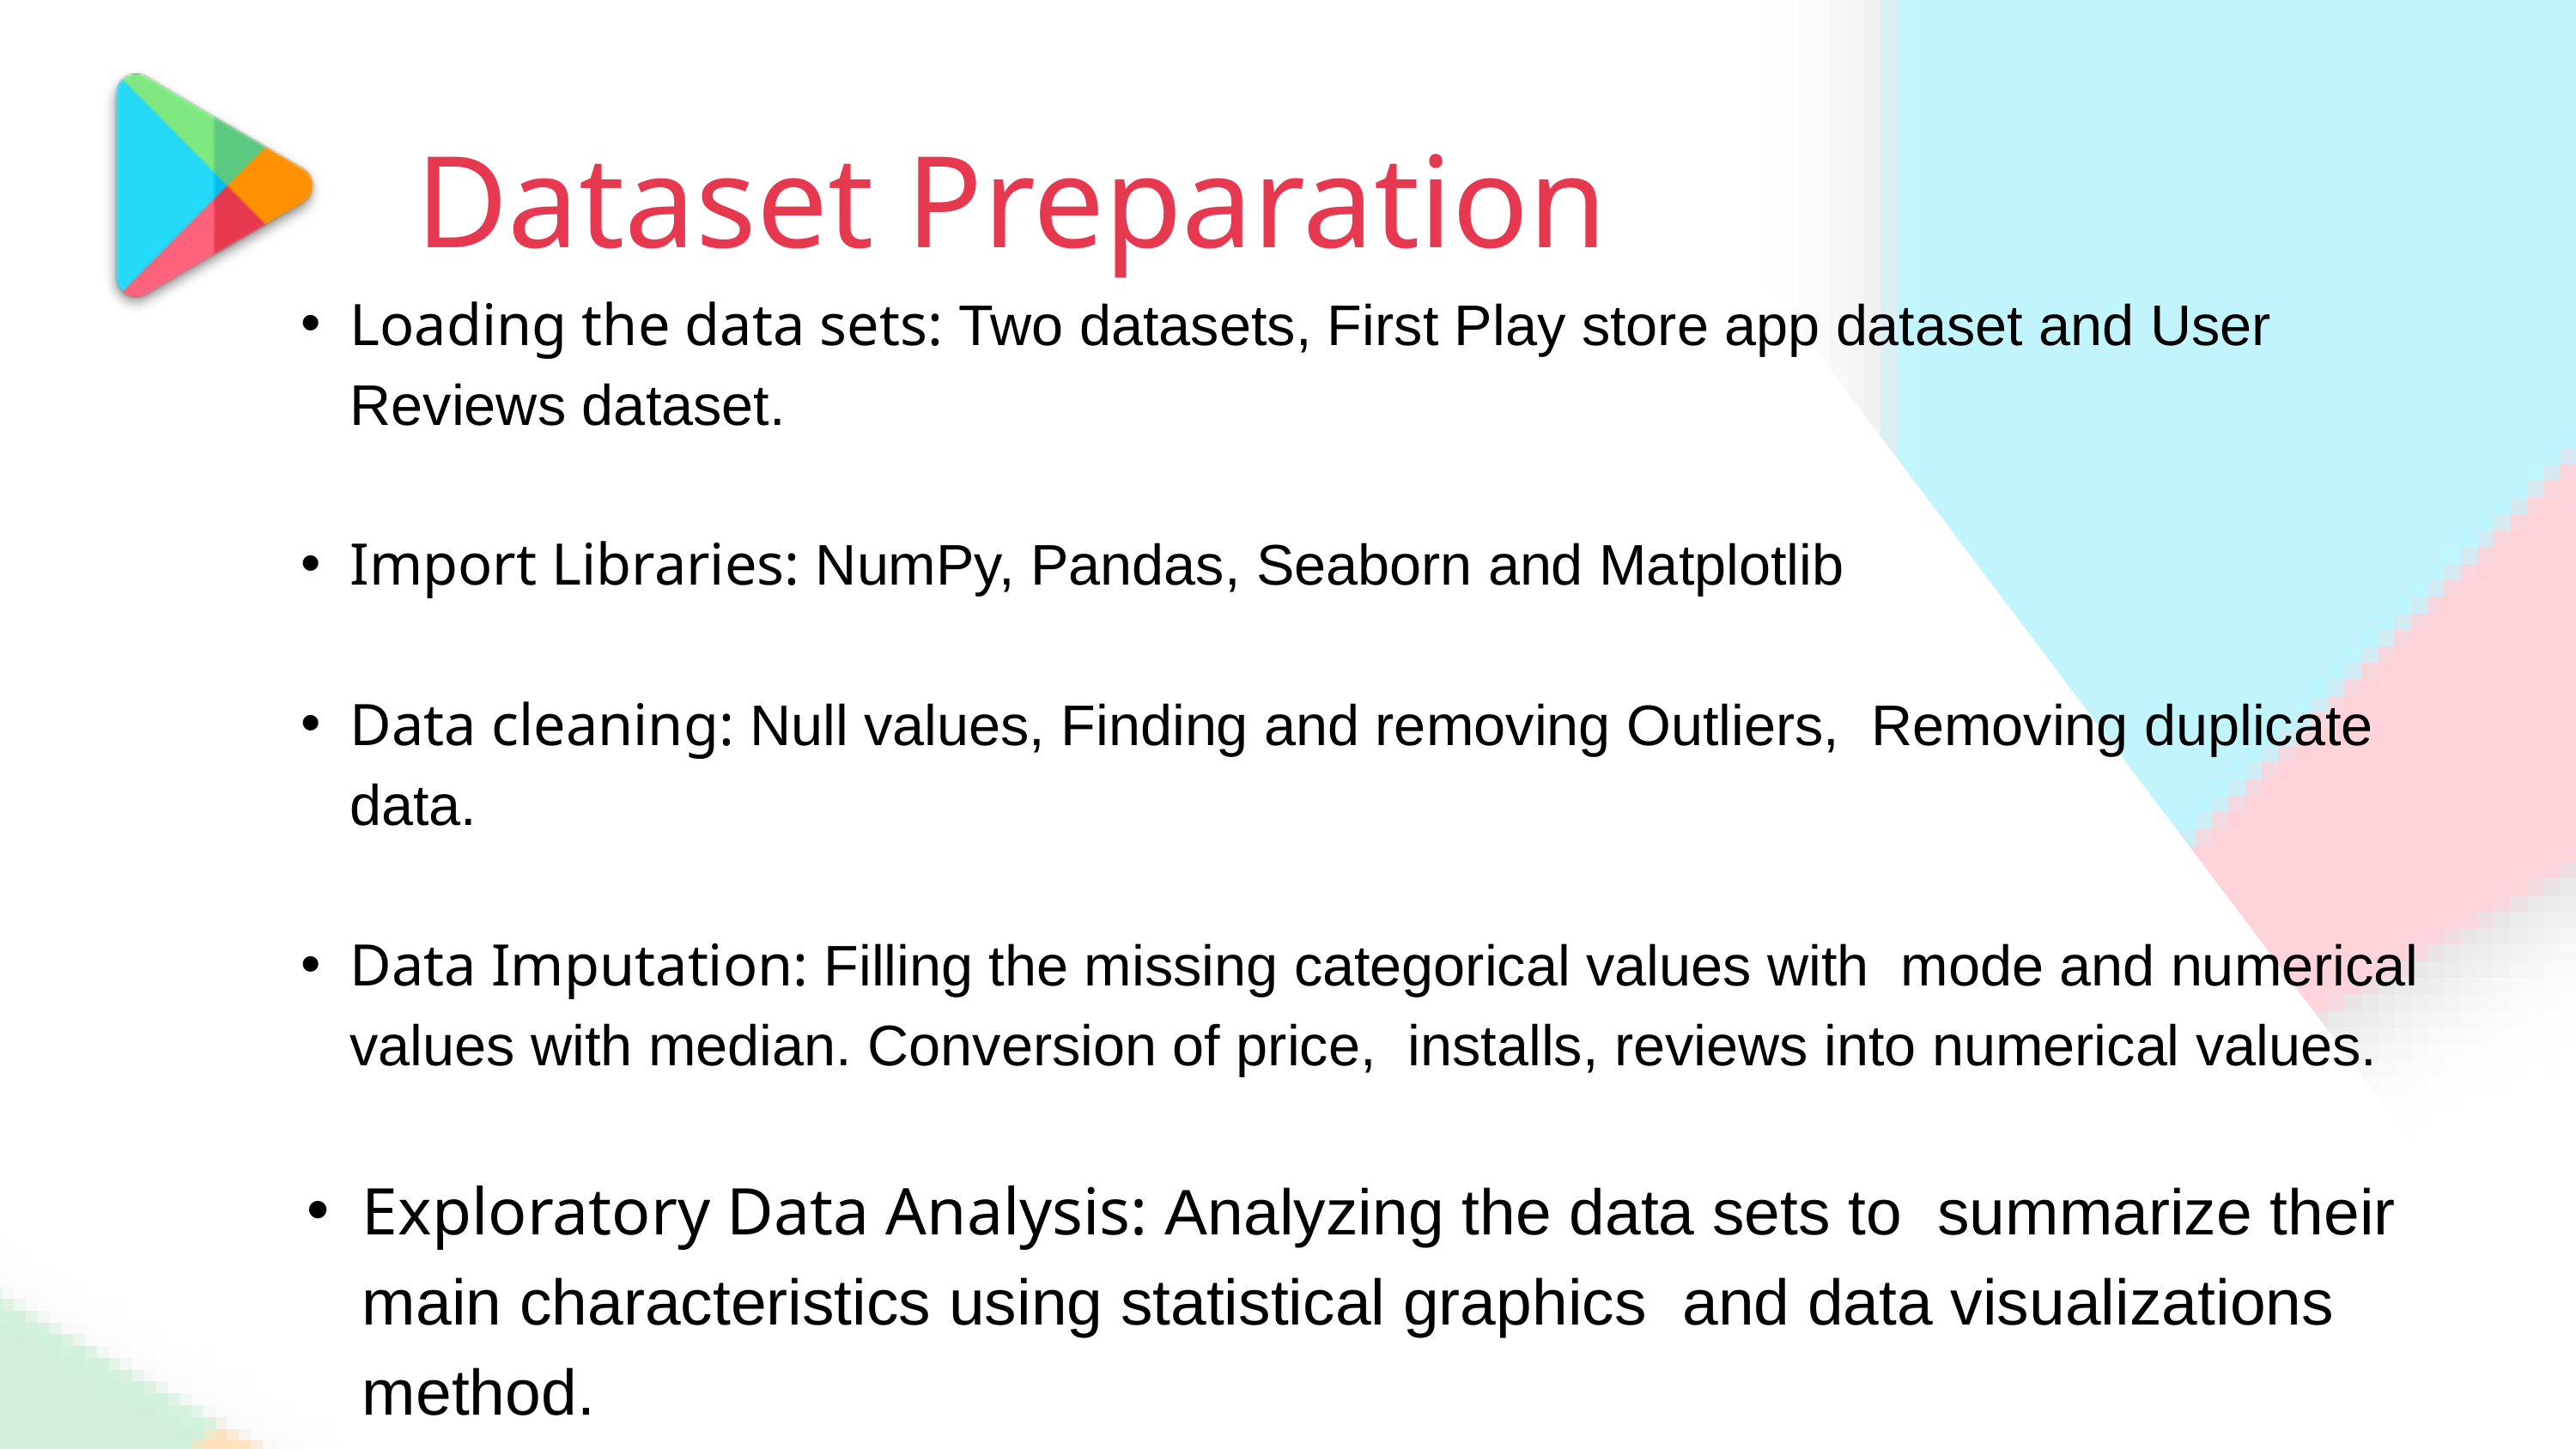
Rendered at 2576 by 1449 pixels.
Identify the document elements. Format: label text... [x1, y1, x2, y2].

text_box Dataset Preparation [343, 95, 1738, 274]
text_box [1616, 0, 2576, 1343]
text_box [85, 63, 343, 321]
text_box [0, 909, 689, 1449]
text_box Loading the data sets: Two datasets, First Play store app dataset and User Reviews dataset. Import Libraries: NumPy, Pandas, Seaborn and Matplotlib Data cleaning: Null values, Finding and removing Outliers, Removing duplicate data. Data Imputation: Filling the missing categorical values with mode and numerical values with median. Conversion of price, installs, reviews into numerical values. Exploratory Data Analysis: Analyzing the data sets to summarize their main characteristics using statistical graphics and data visualizations method. [252, 276, 2502, 1428]
